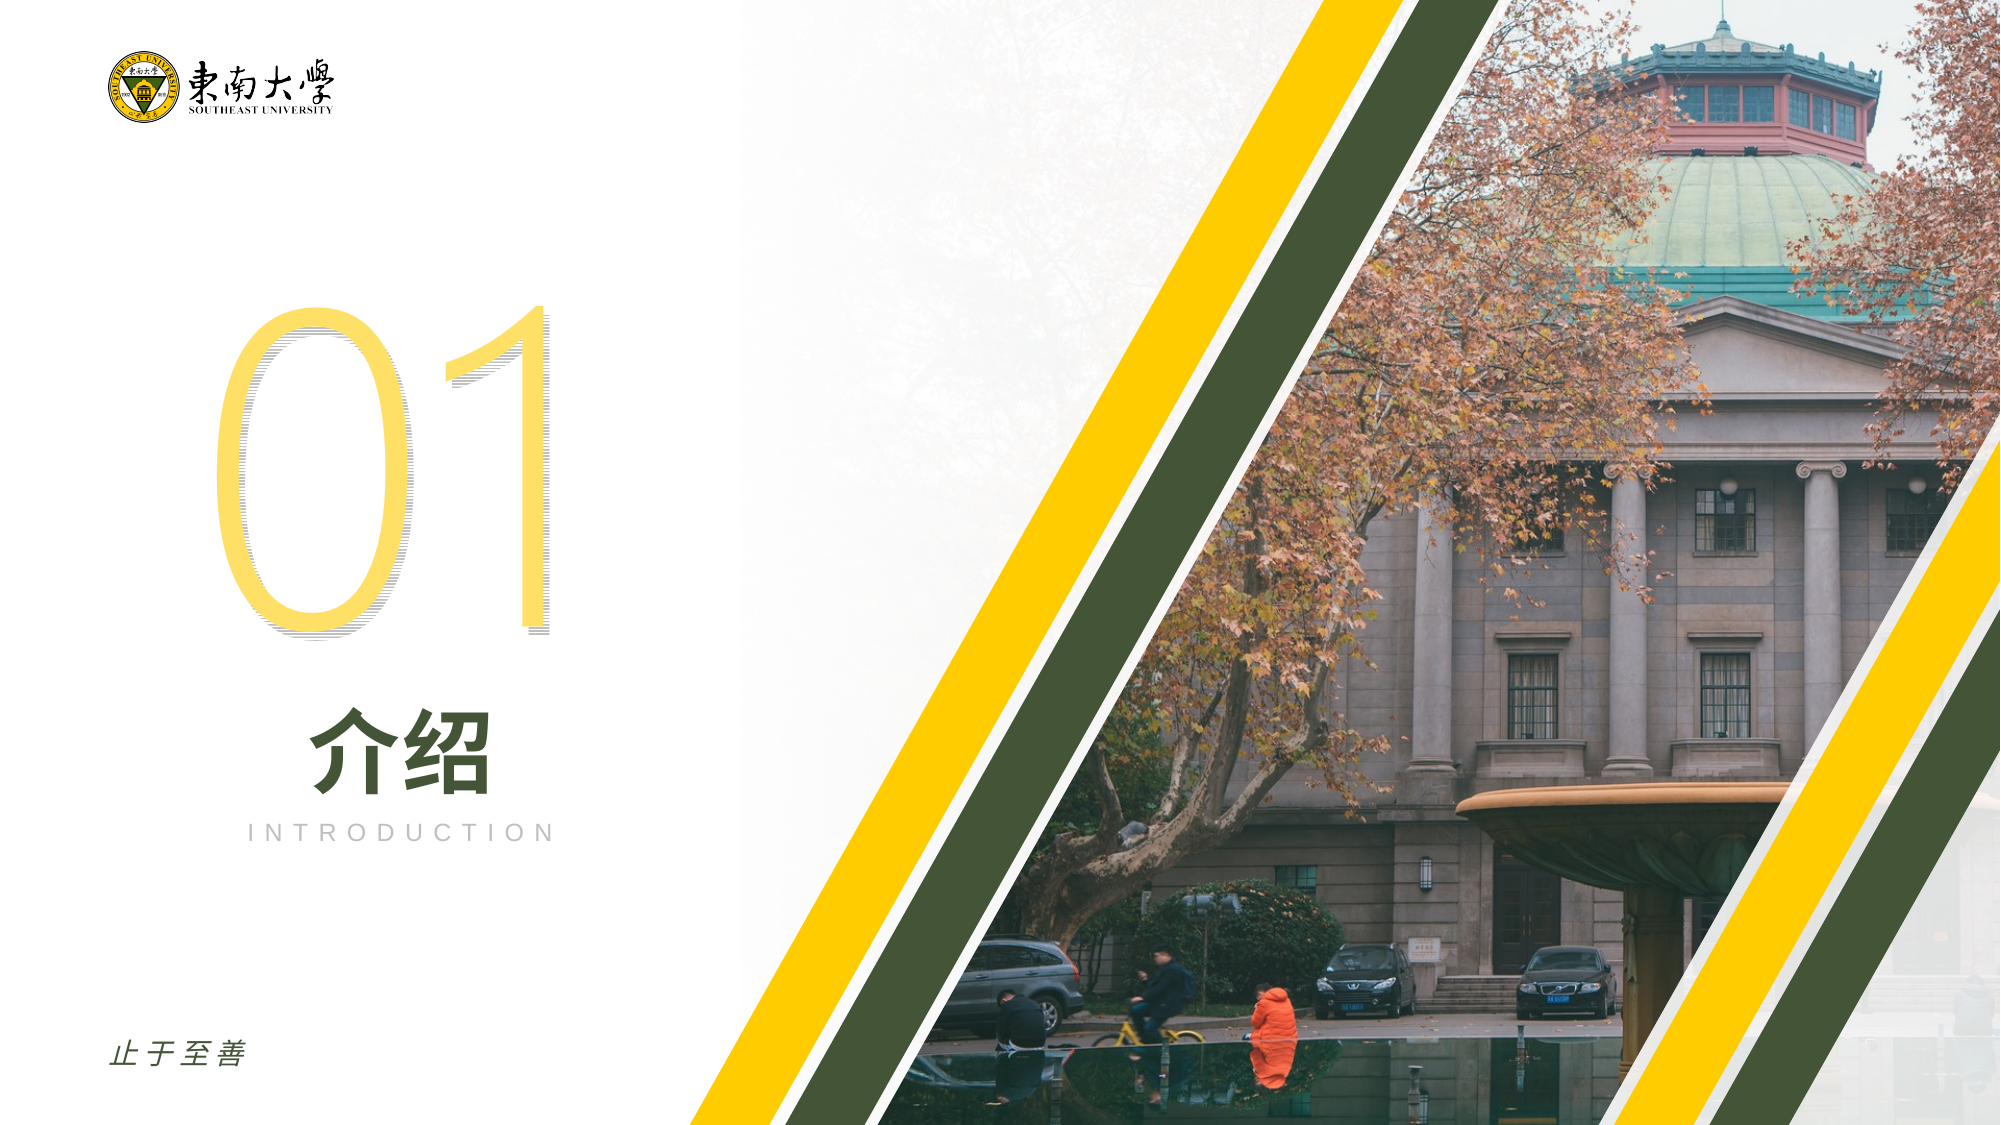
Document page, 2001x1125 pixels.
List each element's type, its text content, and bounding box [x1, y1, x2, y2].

picture [877, 0, 2000, 1125]
list INTRODUCTION [0, 796, 850, 867]
picture [108, 51, 334, 123]
slide_number 止于至善 [108, 1022, 657, 1083]
list 介绍 [0, 687, 850, 796]
picture [148, 220, 637, 747]
